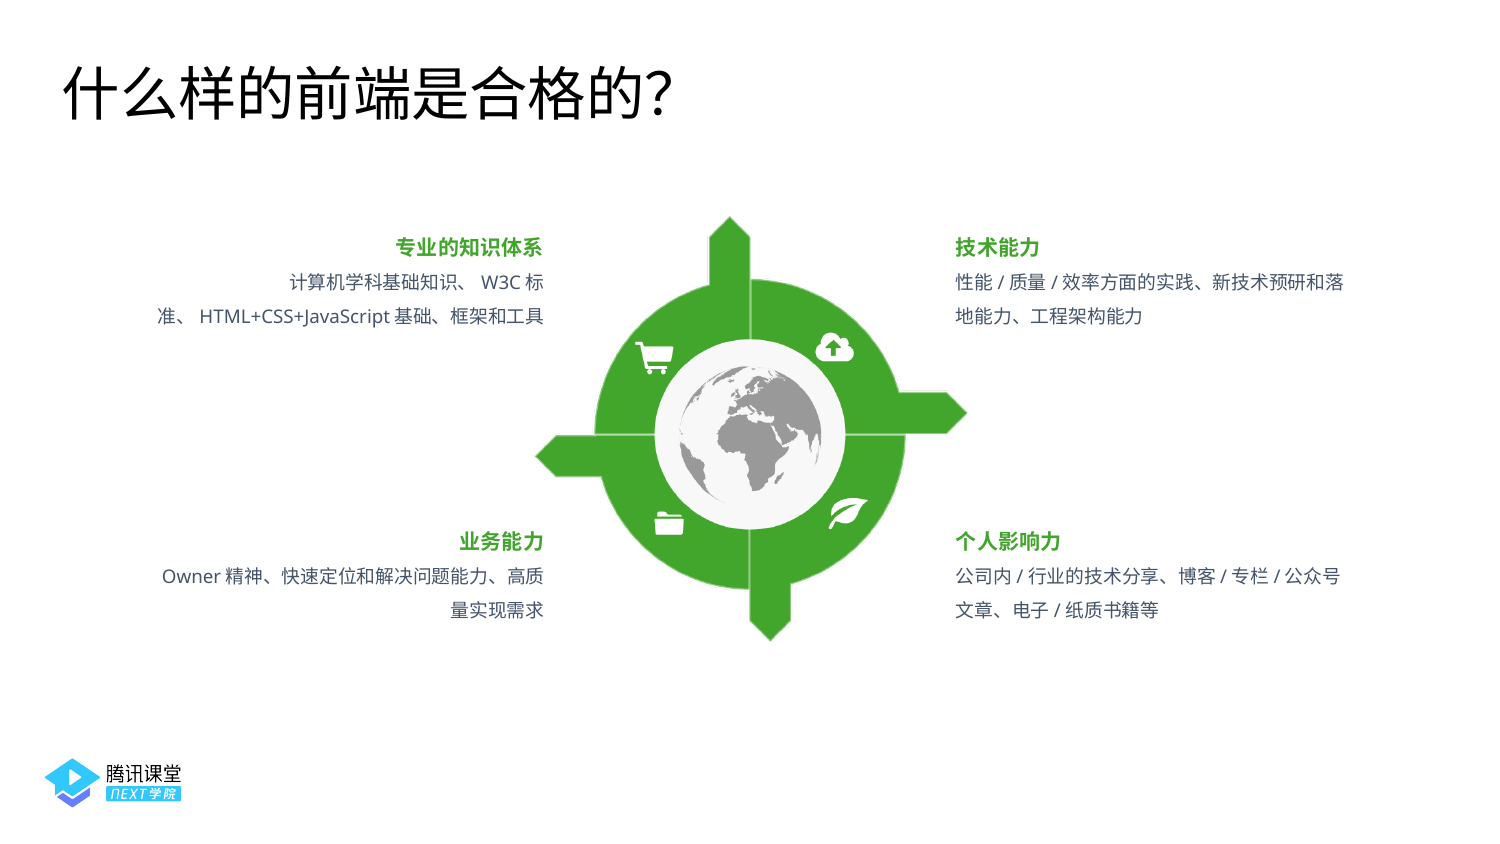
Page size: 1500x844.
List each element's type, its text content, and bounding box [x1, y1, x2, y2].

text_box 什么样的前端是合格的？ [47, 50, 940, 205]
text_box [131, 214, 532, 627]
picture [41, 744, 186, 817]
picture [532, 214, 968, 643]
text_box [968, 214, 1369, 627]
